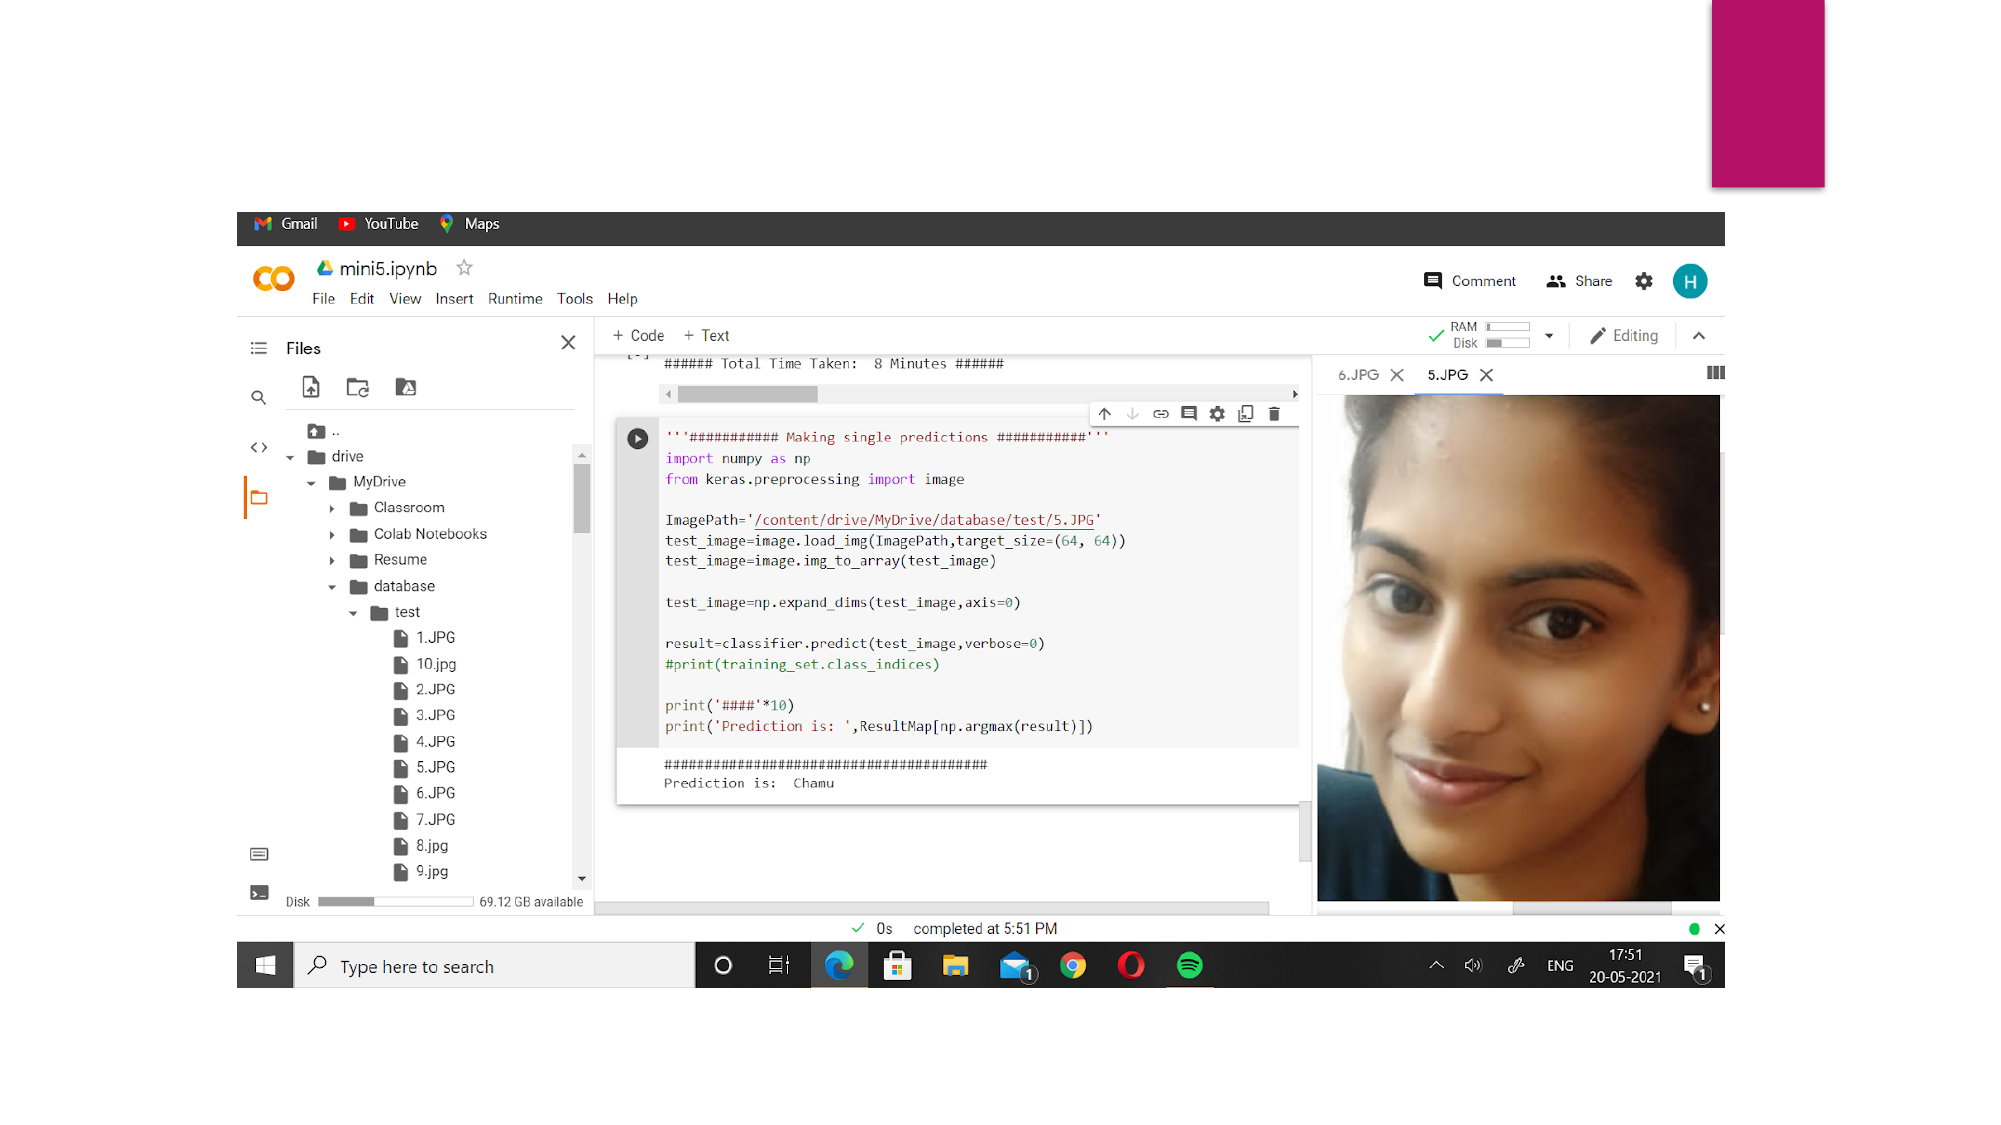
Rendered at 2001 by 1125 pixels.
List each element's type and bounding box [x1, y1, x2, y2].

picture [237, 212, 1726, 988]
